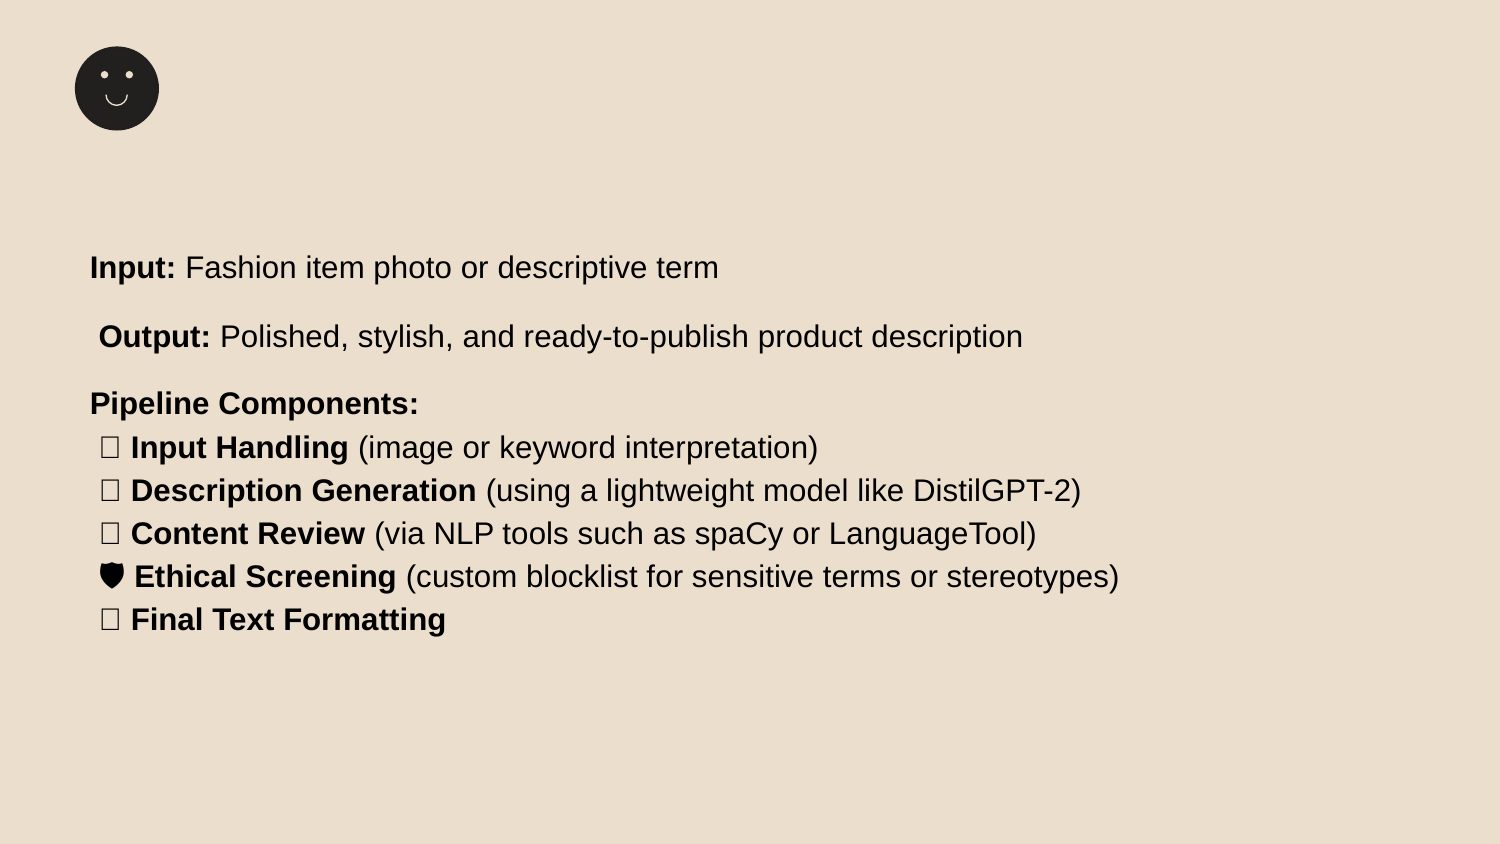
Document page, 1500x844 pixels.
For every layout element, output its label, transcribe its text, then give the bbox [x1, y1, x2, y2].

text_box Input: Fashion item photo or descriptive term Output: Polished, stylish, and ready-to-publish product description Pipeline Components: 🔄 Input Handling (image or keyword interpretation) 🤖 Description Generation (using a lightweight model like DistilGPT-2) ✨ Content Review (via NLP tools such as spaCy or LanguageTool) 🛡️ Ethical Screening (custom blocklist for sensitive terms or stereotypes) ✅ Final Text Formatting [74, 227, 1454, 798]
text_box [74, 46, 160, 131]
